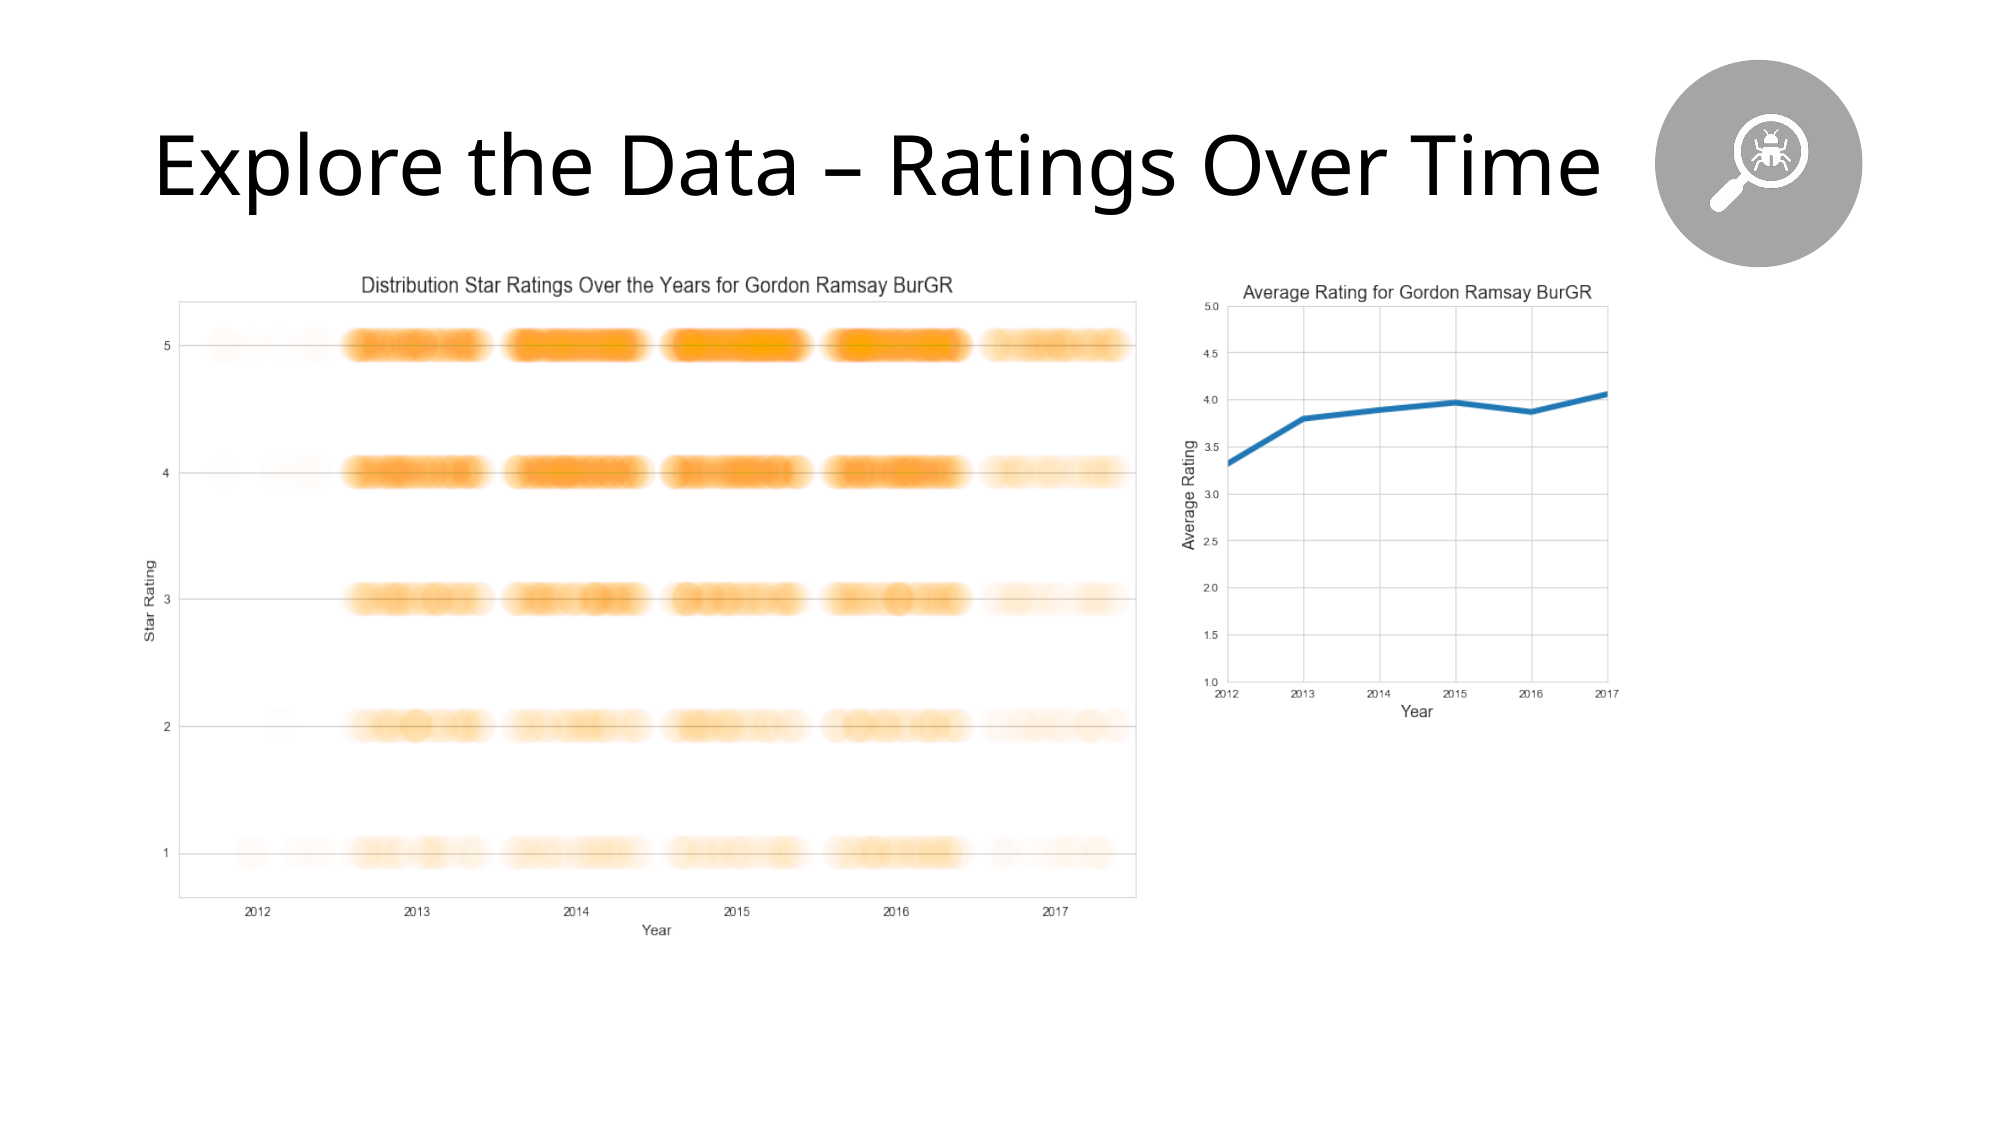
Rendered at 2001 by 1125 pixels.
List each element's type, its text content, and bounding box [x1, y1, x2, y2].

title Explore the Data – Ratings Over Time [137, 59, 1863, 278]
picture [137, 267, 1148, 948]
text_box [1655, 59, 1863, 268]
picture [1175, 277, 1628, 729]
text_box [1698, 103, 1819, 224]
